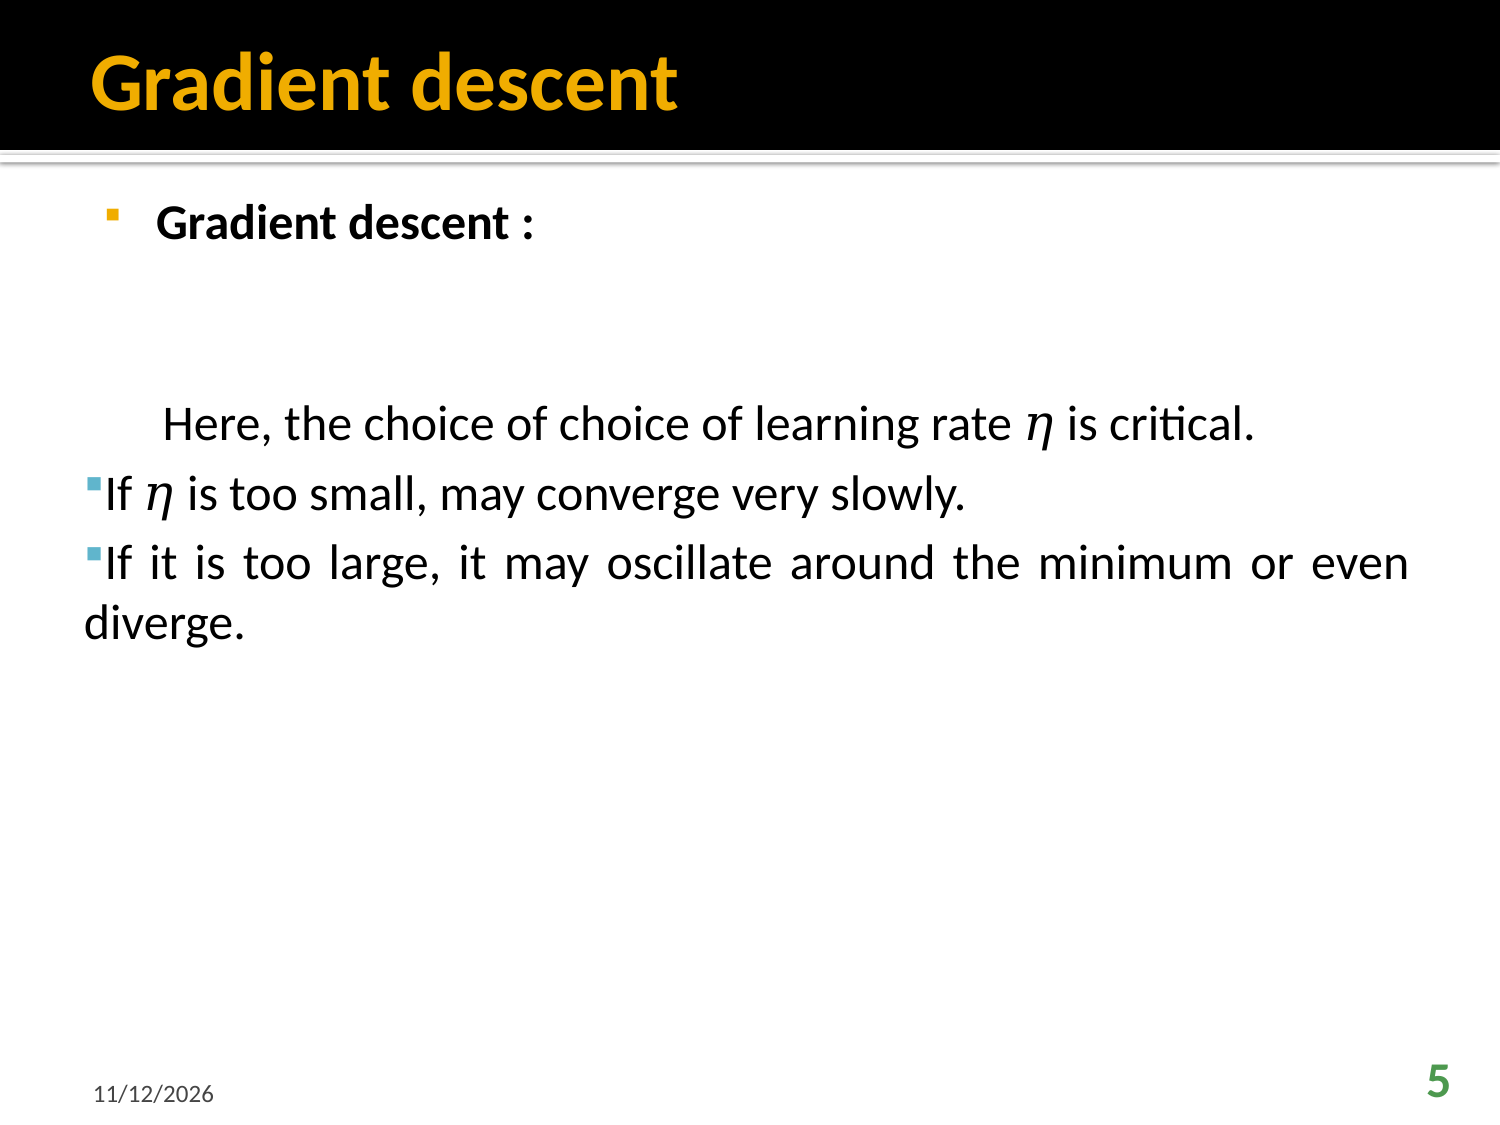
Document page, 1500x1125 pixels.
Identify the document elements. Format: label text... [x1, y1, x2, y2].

slide_number 5 [1345, 1062, 1467, 1108]
list Gradient descent : Here, the choice of choice of learning rate 𝜂 is critical. If 𝜂 is too small, may converge very slowly. If it is too large, it may oscillate around the minimum or even diverge. [75, 174, 1425, 1075]
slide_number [75, 1062, 425, 1108]
title Gradient descent [75, 12, 1425, 143]
